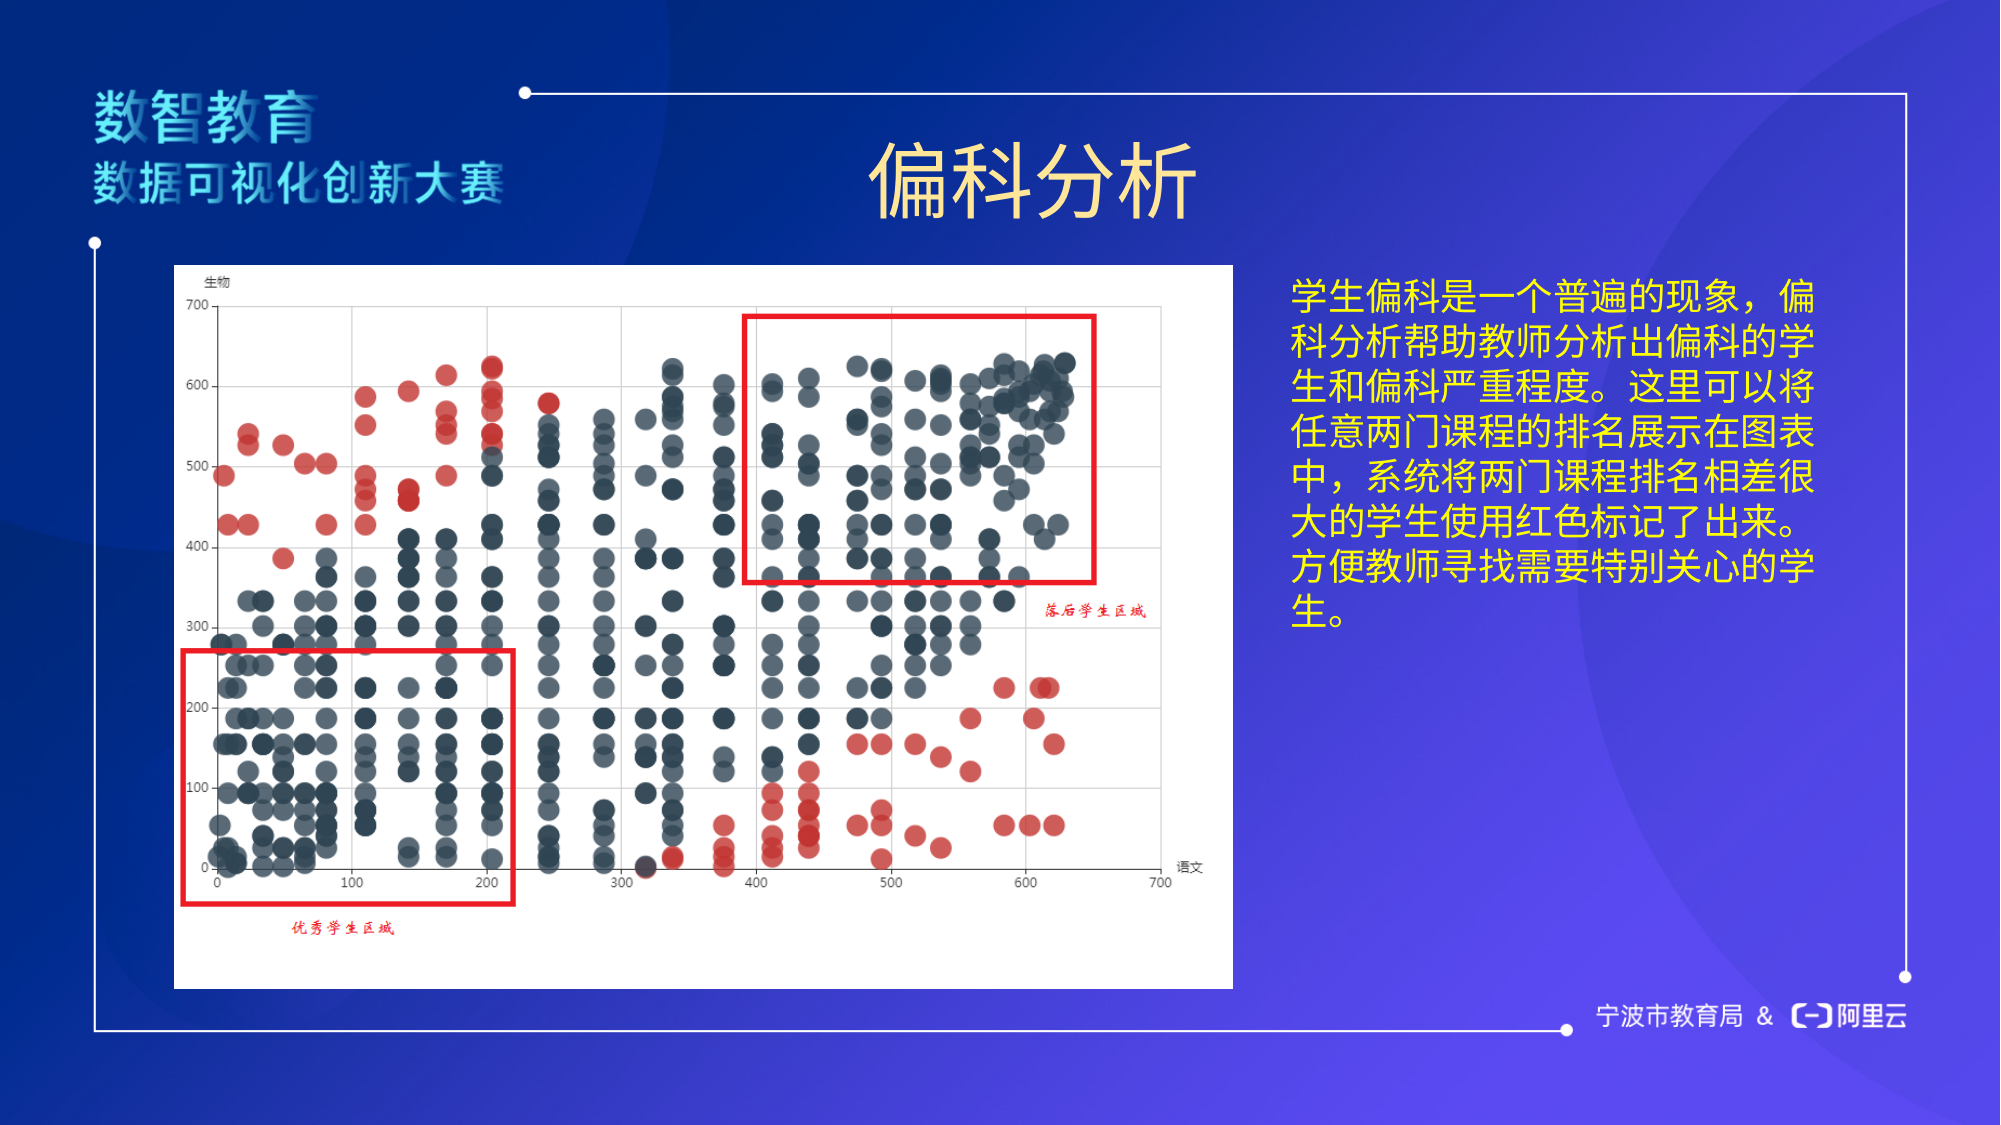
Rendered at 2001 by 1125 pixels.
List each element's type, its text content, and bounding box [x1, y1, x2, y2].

text_box 偏科分析 [852, 121, 1345, 237]
text_box 学生偏科是一个普遍的现象，偏科分析帮助教师分析出偏科的学生和偏科严重程度。这里可以将任意两门课程的排名展示在图表中，系统将两门课程排名相差很大的学生使用红色标记了出来。方便教师寻找需要特别关心的学生。 [1275, 265, 1843, 641]
picture [0, 0, 2000, 1125]
